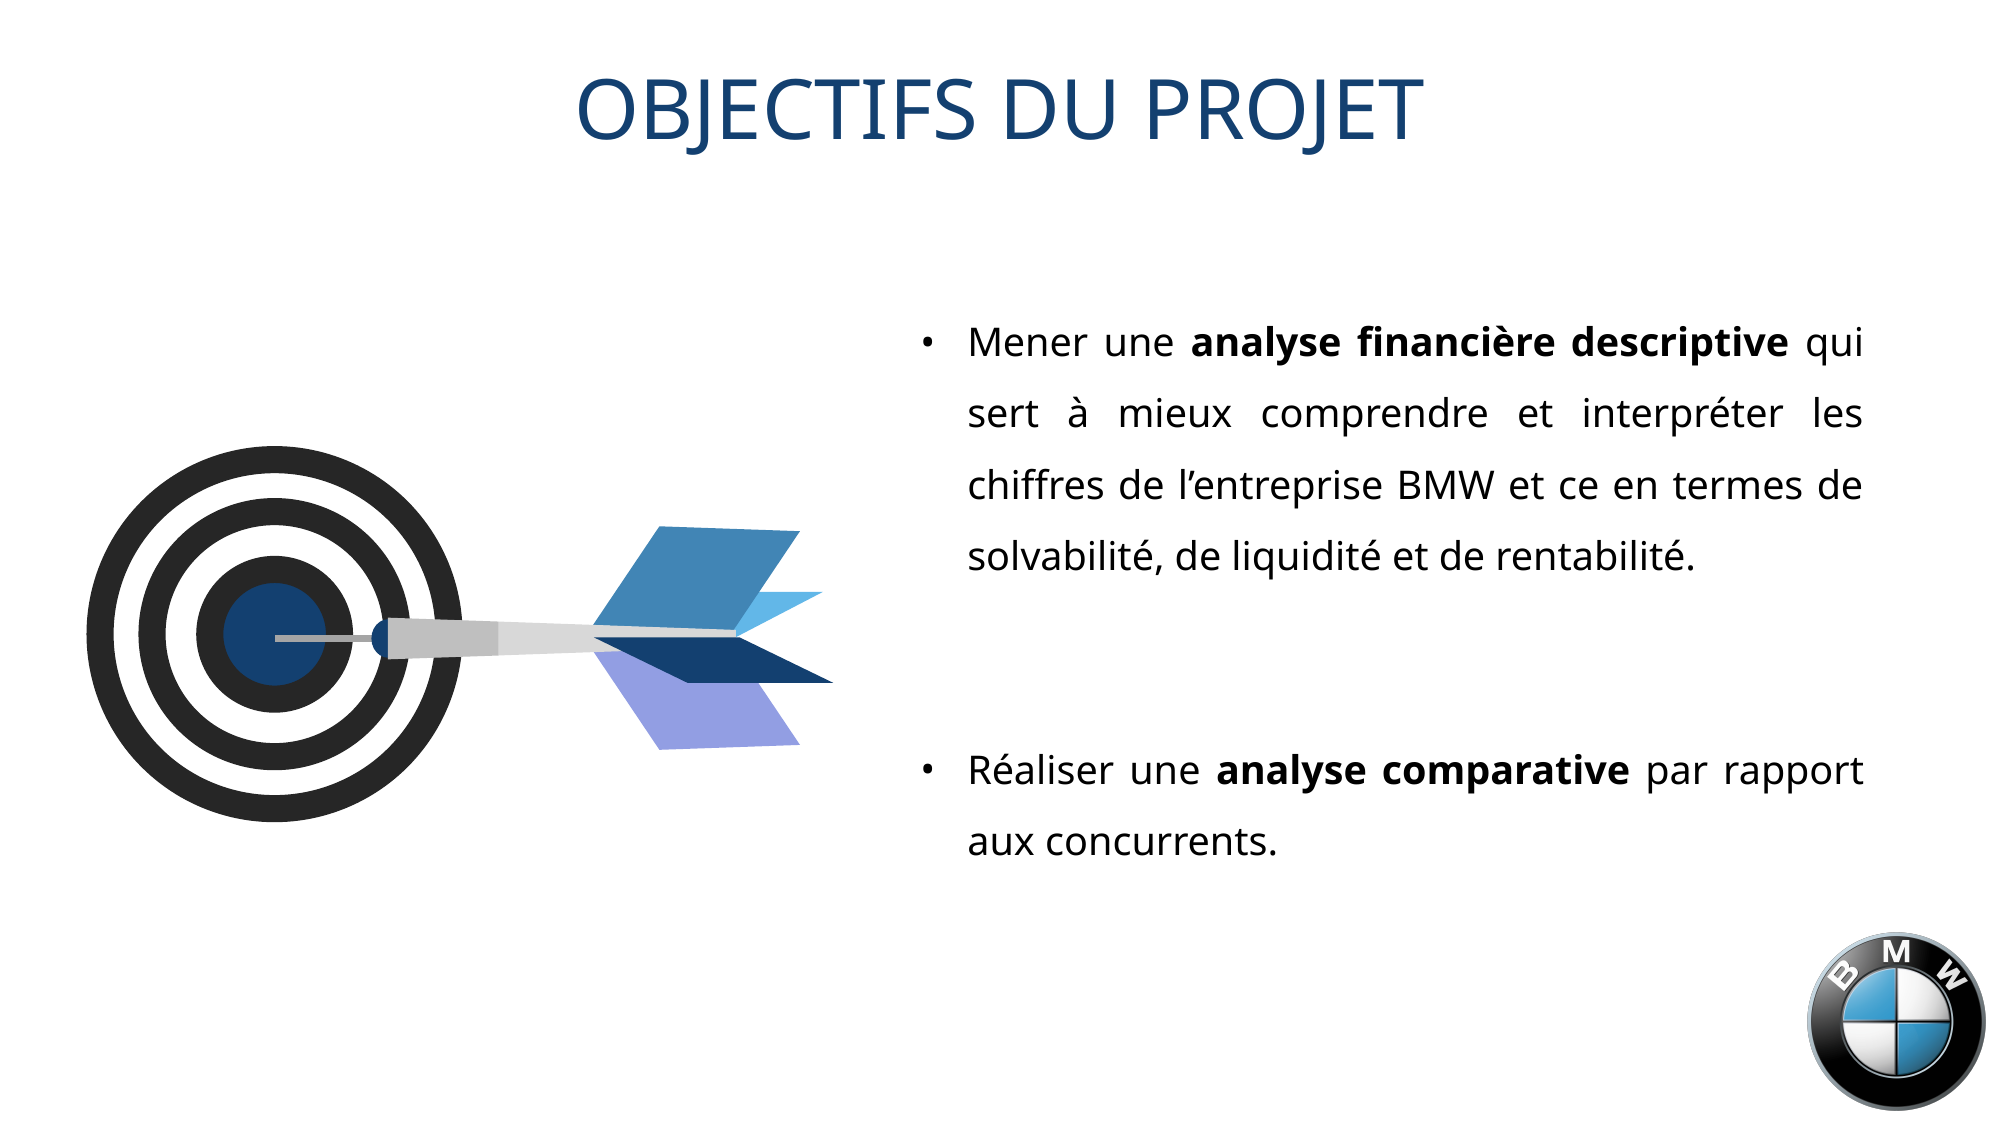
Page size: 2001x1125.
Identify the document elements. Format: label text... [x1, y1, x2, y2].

text_box Mener une analyse financière descriptive qui sert à mieux comprendre et interpréter les chiffres de l’entreprise BMW et ce en termes de solvabilité, de liquidité et de rentabilité. Réaliser une analyse comparative par rapport aux concurrents. [905, 285, 1880, 819]
picture [1804, 929, 1988, 1113]
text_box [99, 459, 450, 809]
list OBJECTIFS DU PROJET [50, 52, 1950, 172]
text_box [274, 523, 834, 753]
